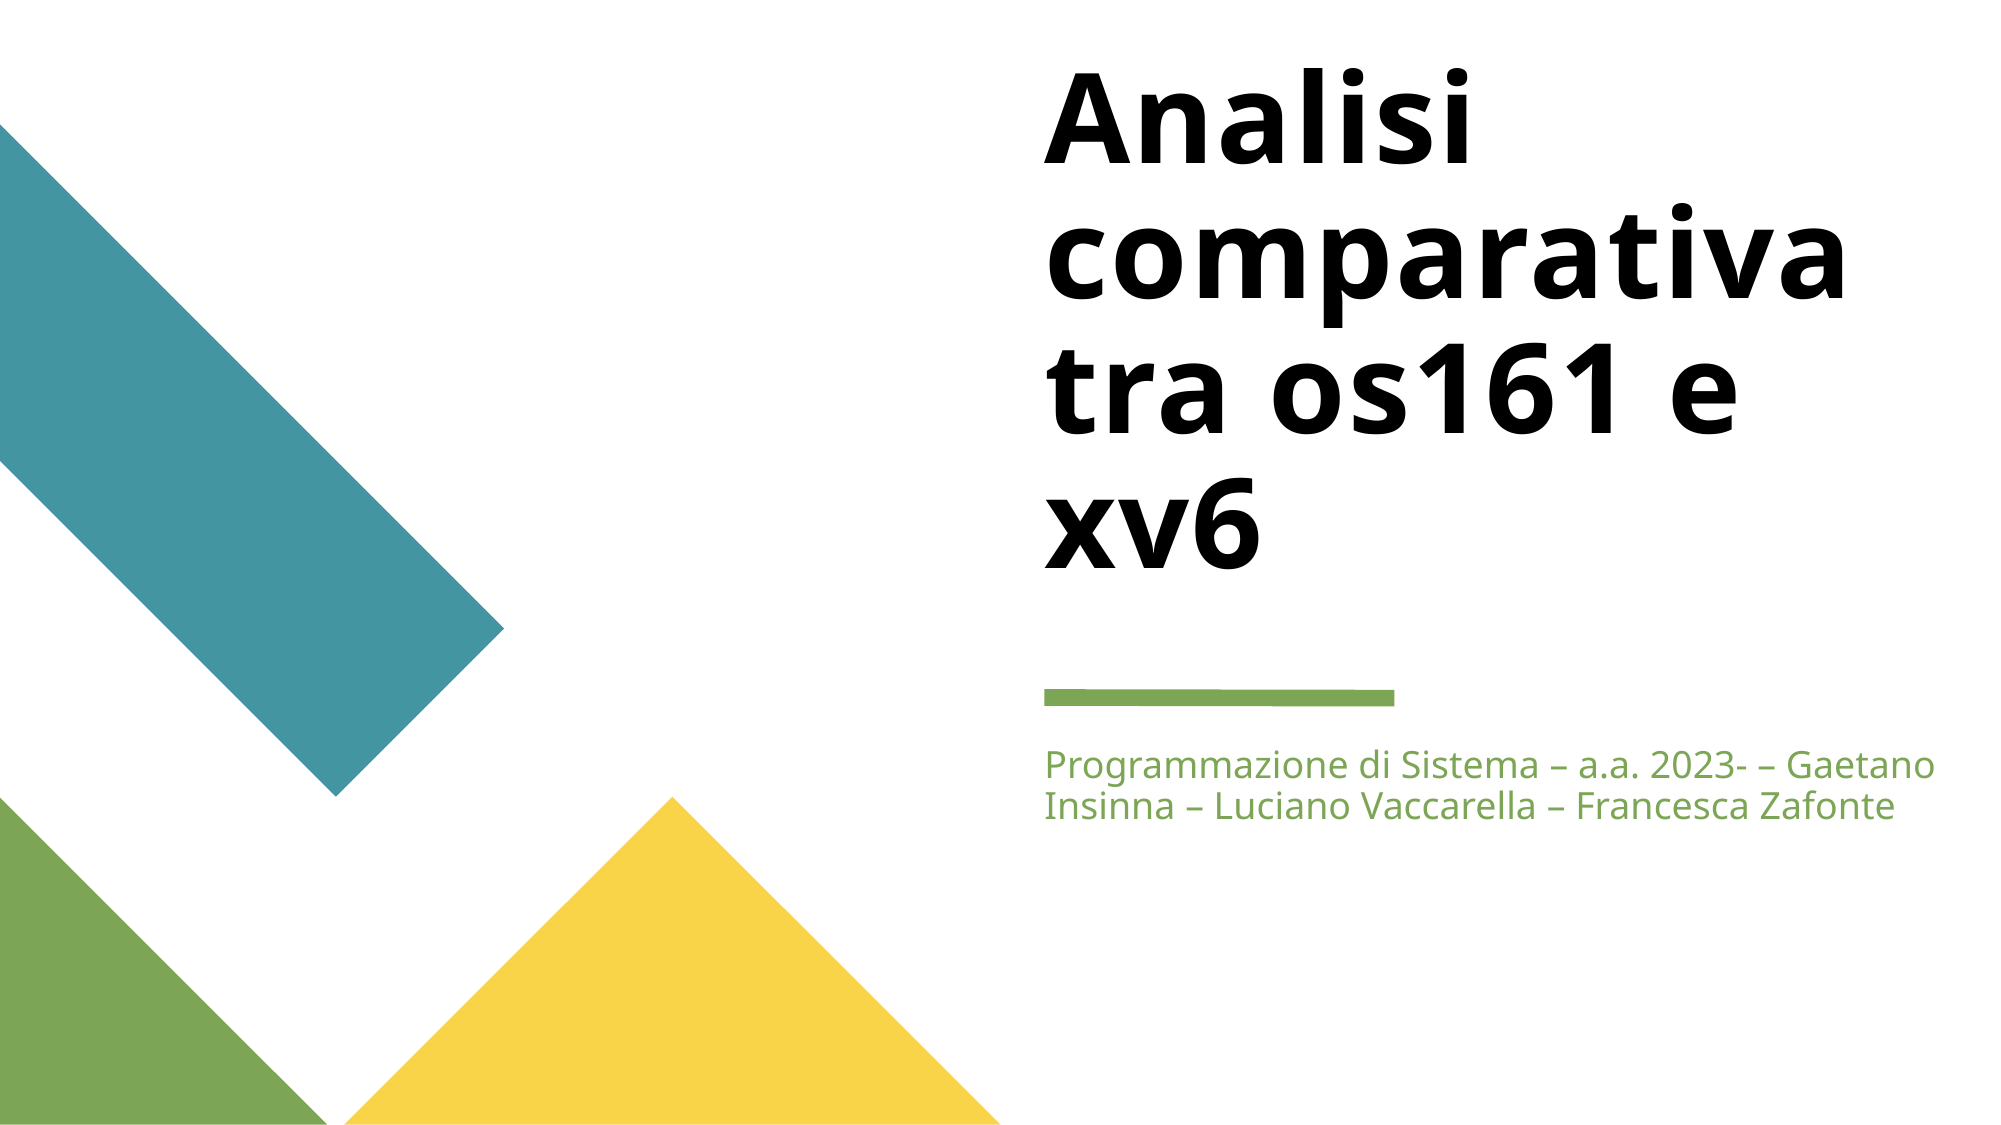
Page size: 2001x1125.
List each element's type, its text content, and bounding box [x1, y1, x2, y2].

title Analisi comparativa tra os161 e xv6 [1044, 347, 1946, 596]
list Programmazione di Sistema – a.a. 2023- – Gaetano Insinna – Luciano Vaccarella – Francesca Zafonte [1044, 746, 1946, 903]
